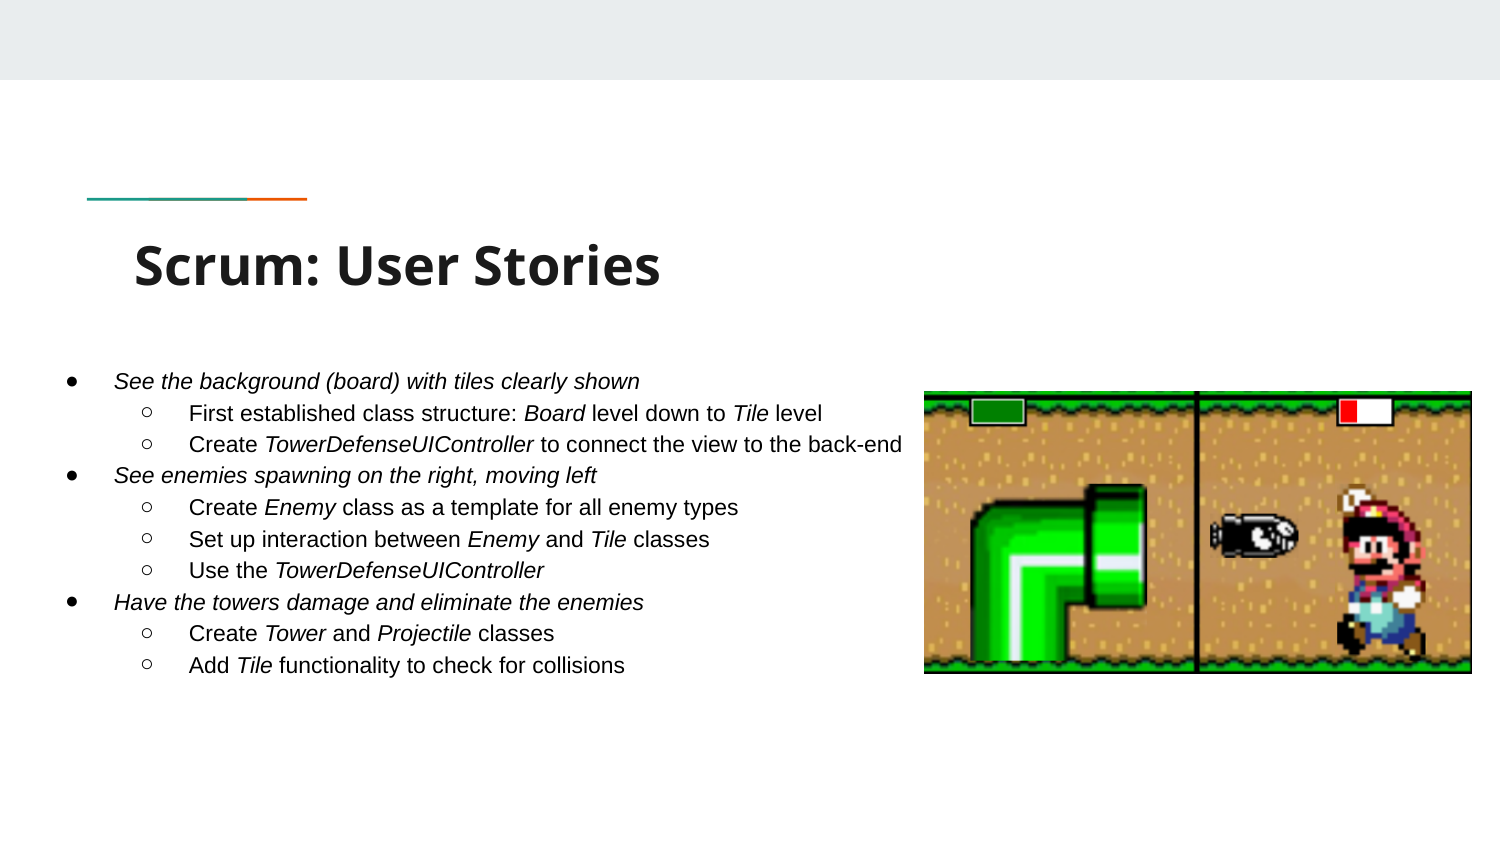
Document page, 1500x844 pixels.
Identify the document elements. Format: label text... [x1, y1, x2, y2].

title Scrum: User Stories [119, 216, 1381, 305]
list See the background (board) with tiles clearly shown First established class structure: Board level down to Tile level Create TowerDefenseUIController to connect the view to the back-end See enemies spawning on the right, moving left Create Enemy class as a template for all enemy types Set up interaction between Enemy and Tile classes Use the TowerDefenseUIController Have the towers damage and eliminate the enemies Create Tower and Projectile classes Add Tile functionality to check for collisions [23, 347, 1340, 719]
picture [924, 391, 1473, 675]
